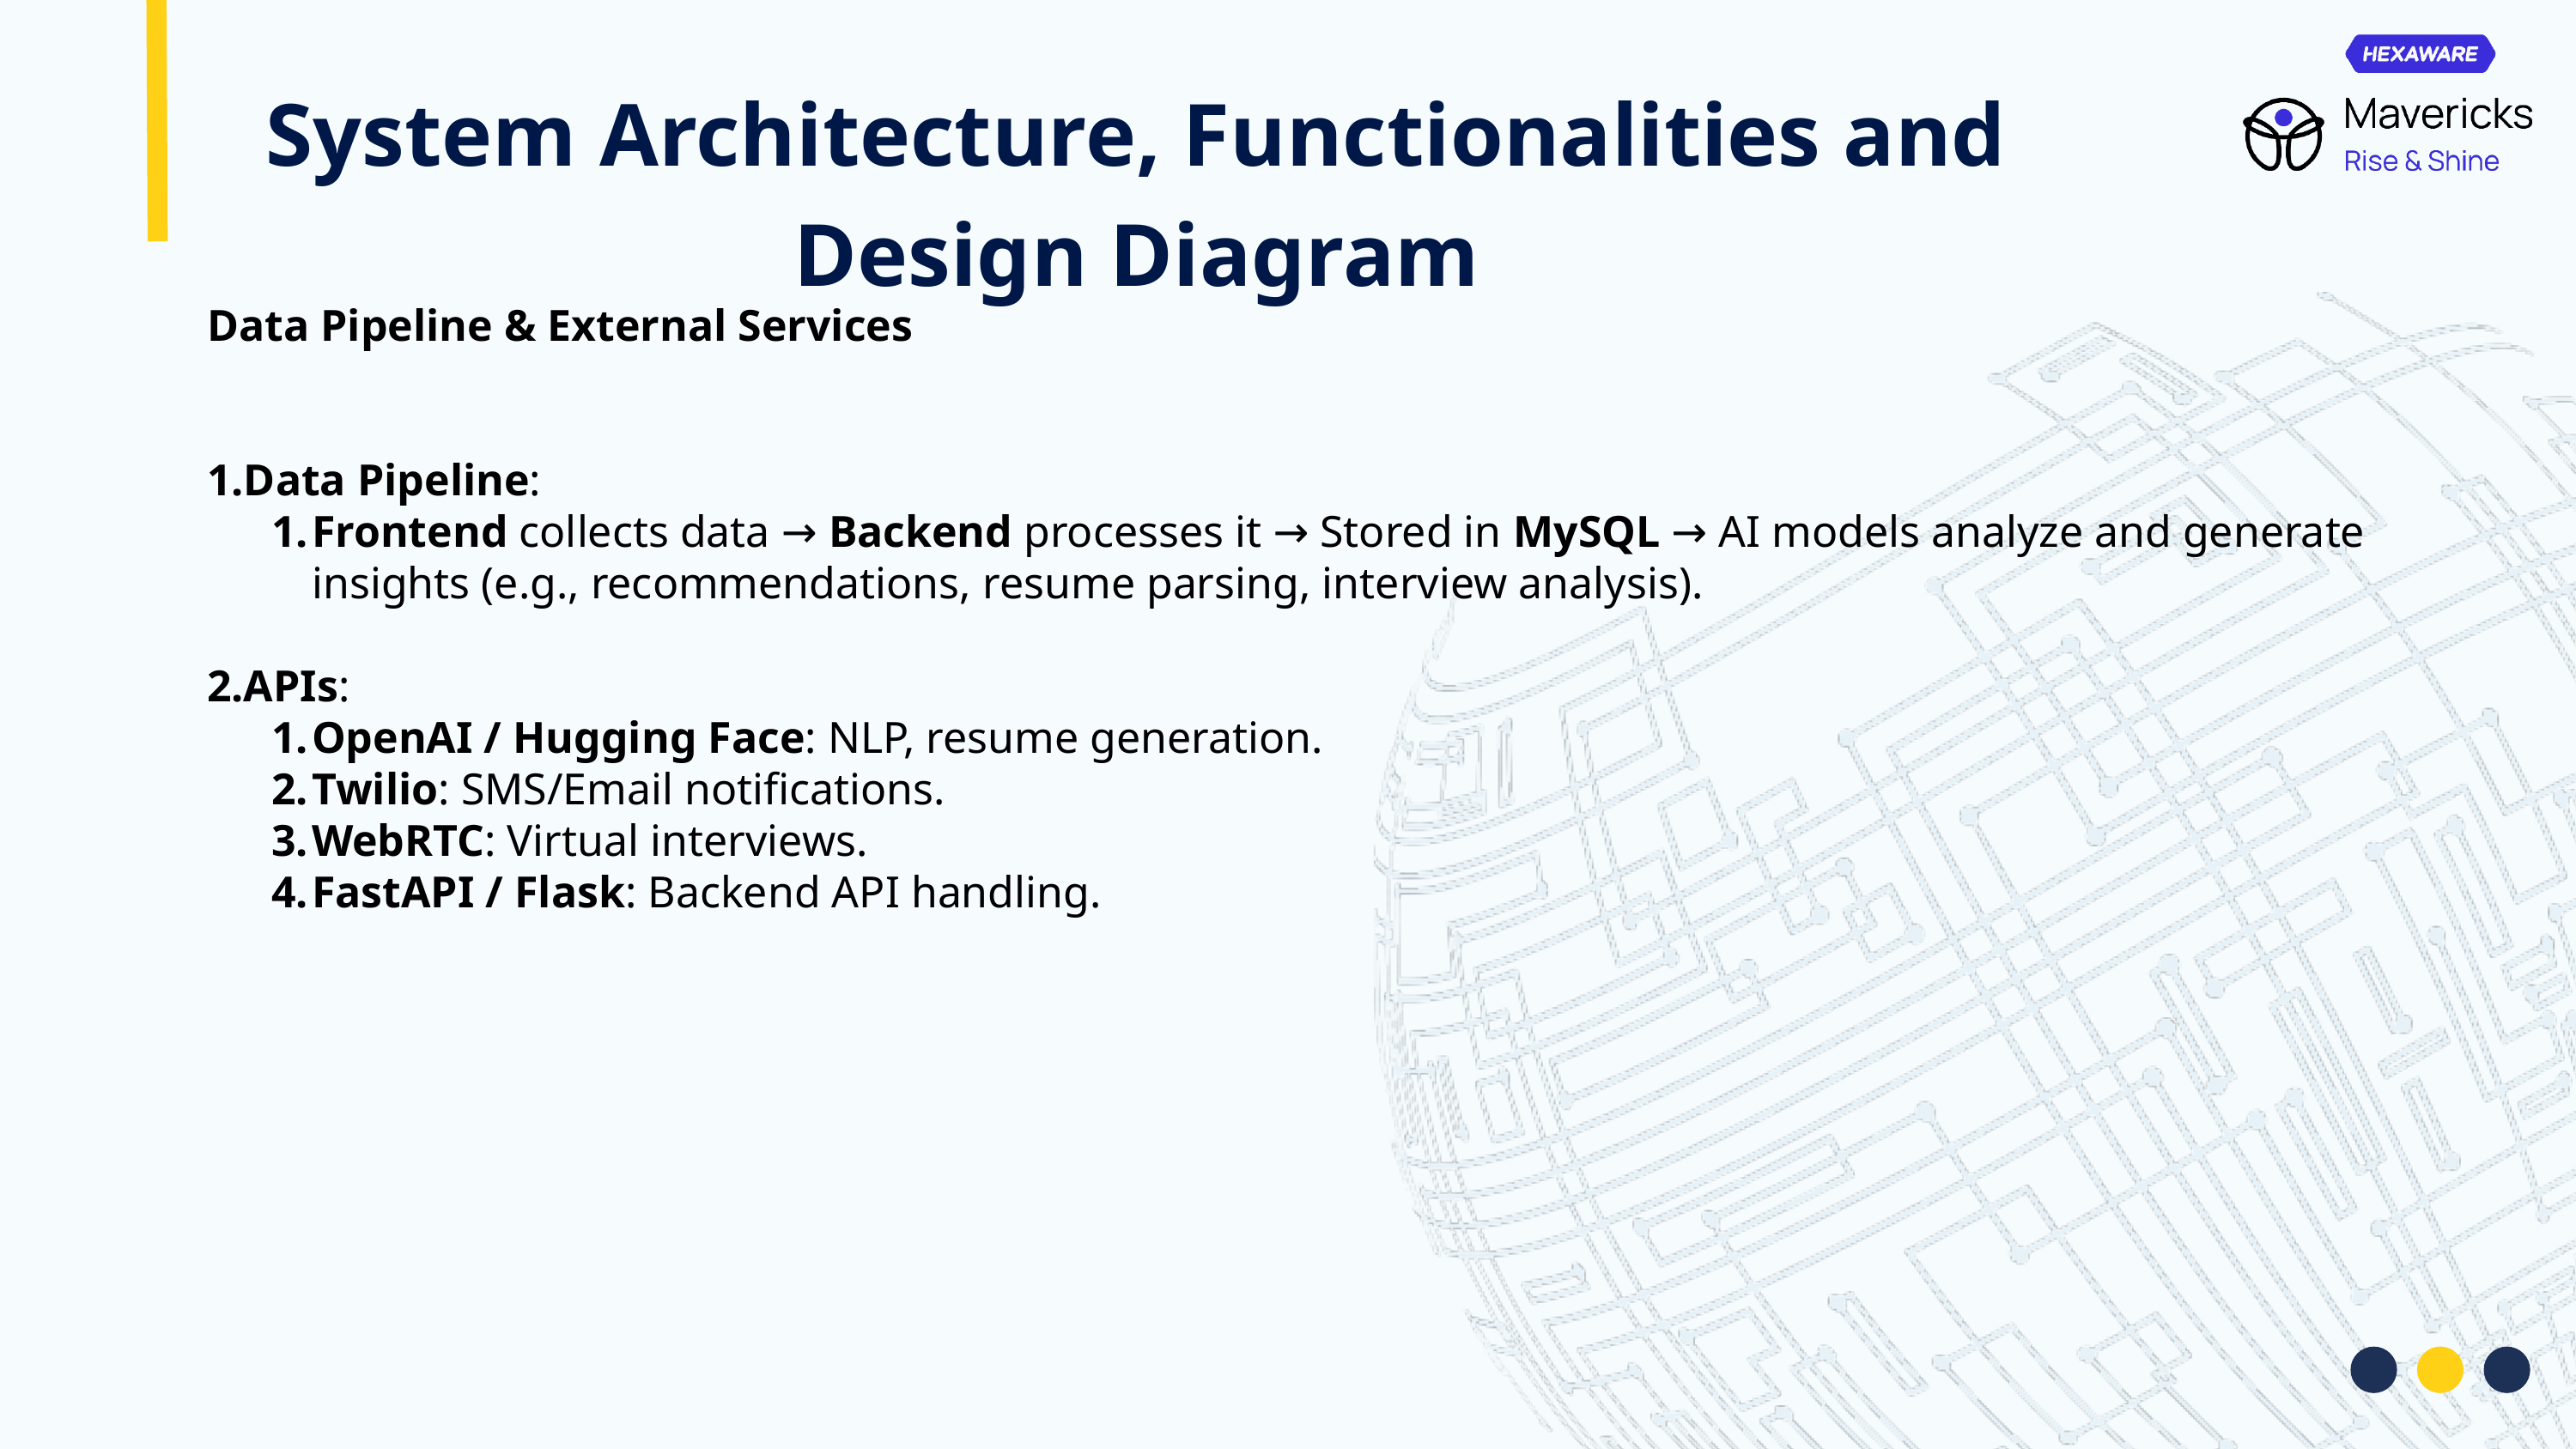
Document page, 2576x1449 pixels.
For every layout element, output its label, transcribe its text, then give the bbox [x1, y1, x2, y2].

picture [2243, 34, 2534, 178]
text_box System Architecture, Functionalities and Design Diagram [171, 63, 2103, 304]
text_box Data Pipeline & External Services Data Pipeline: Frontend collects data → Backend processes it → Stored in MySQL → AI models analyze and generate insights (e.g., recommendations, resume parsing, interview analysis). APIs: OpenAI / Hugging Face: NLP, resume generation. Twilio: SMS/Email notifications. WebRTC: Virtual interviews. FastAPI / Flask: Backend API handling. [194, 291, 2437, 923]
text_box [1373, 291, 2576, 1449]
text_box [2350, 1346, 2531, 1394]
